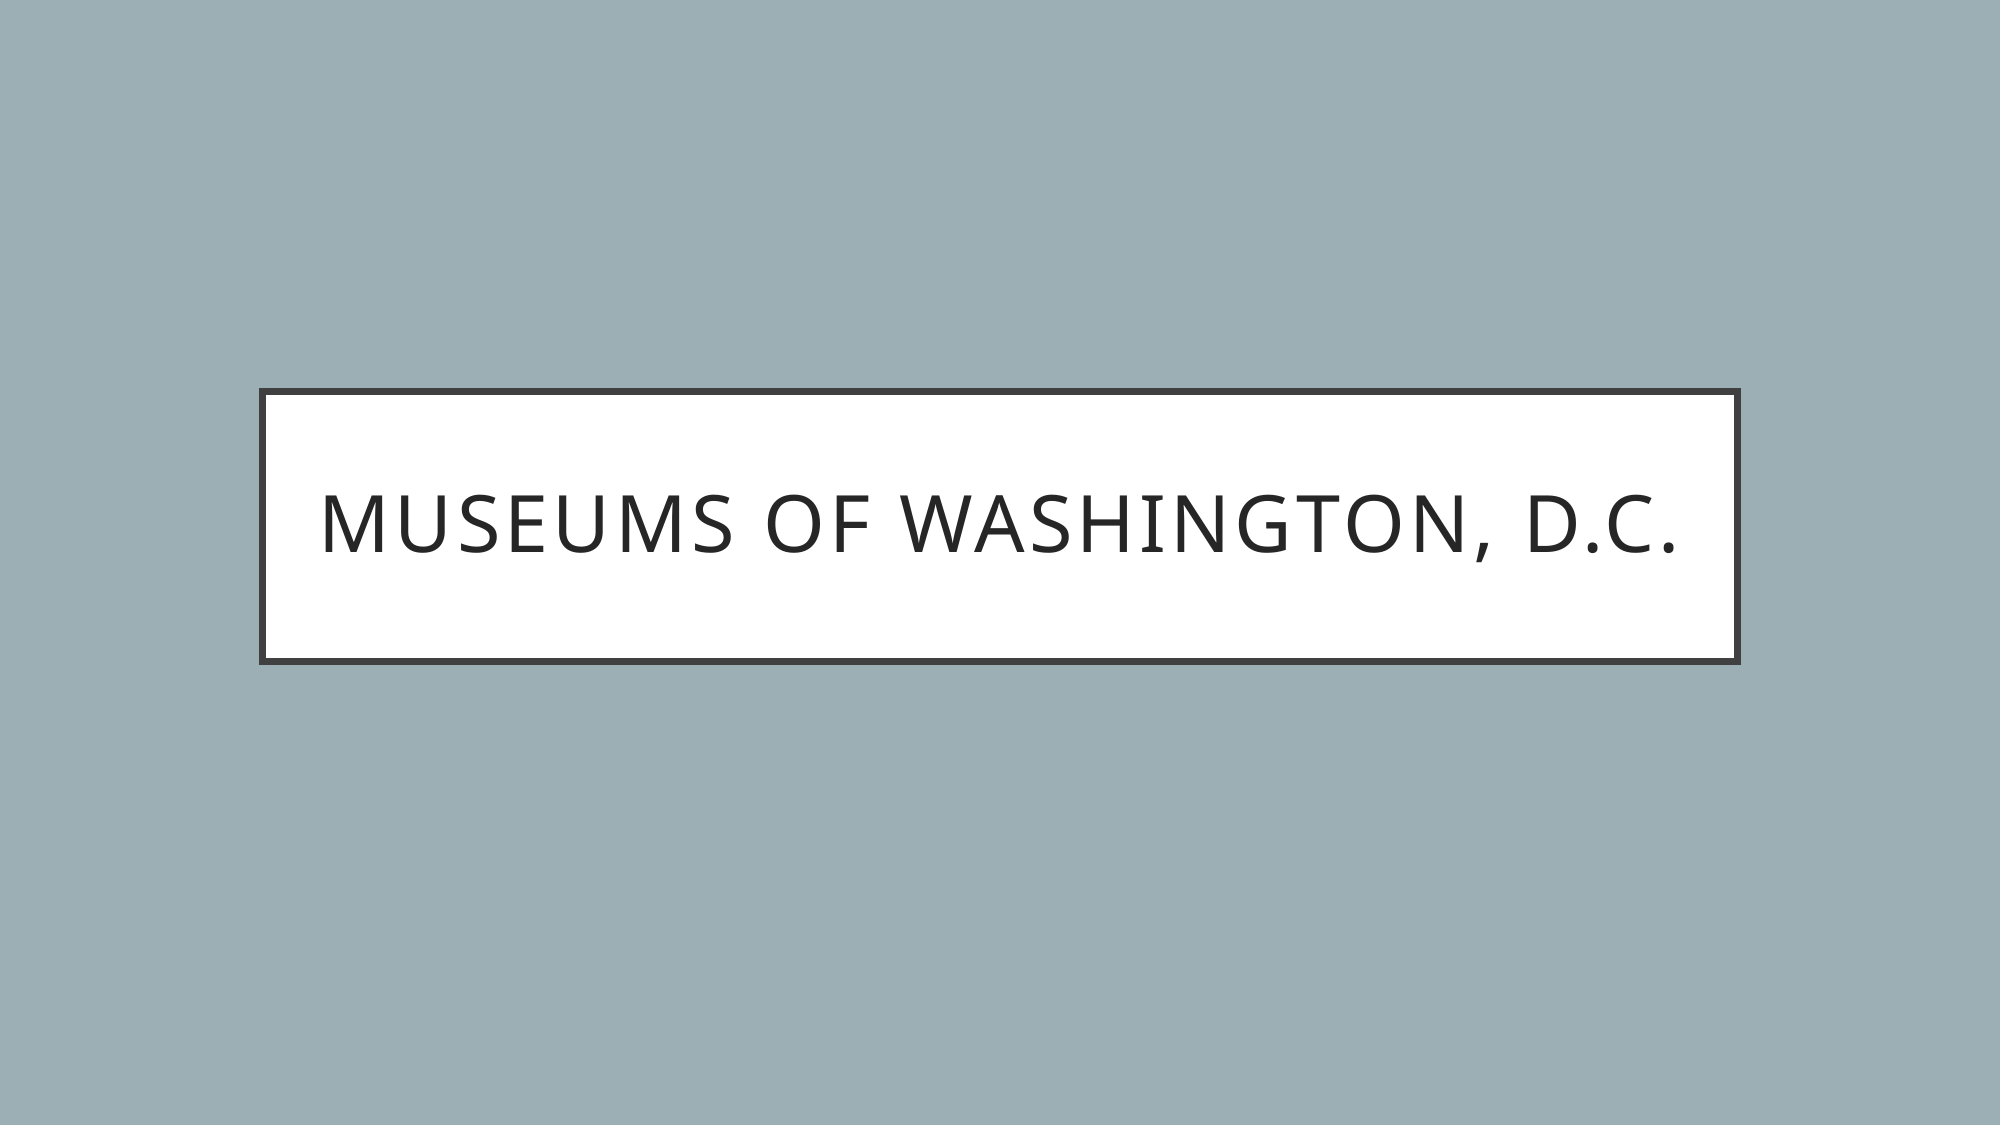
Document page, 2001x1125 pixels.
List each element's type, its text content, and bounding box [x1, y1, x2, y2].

title Museums of Washington, D.C. [259, 388, 1741, 665]
